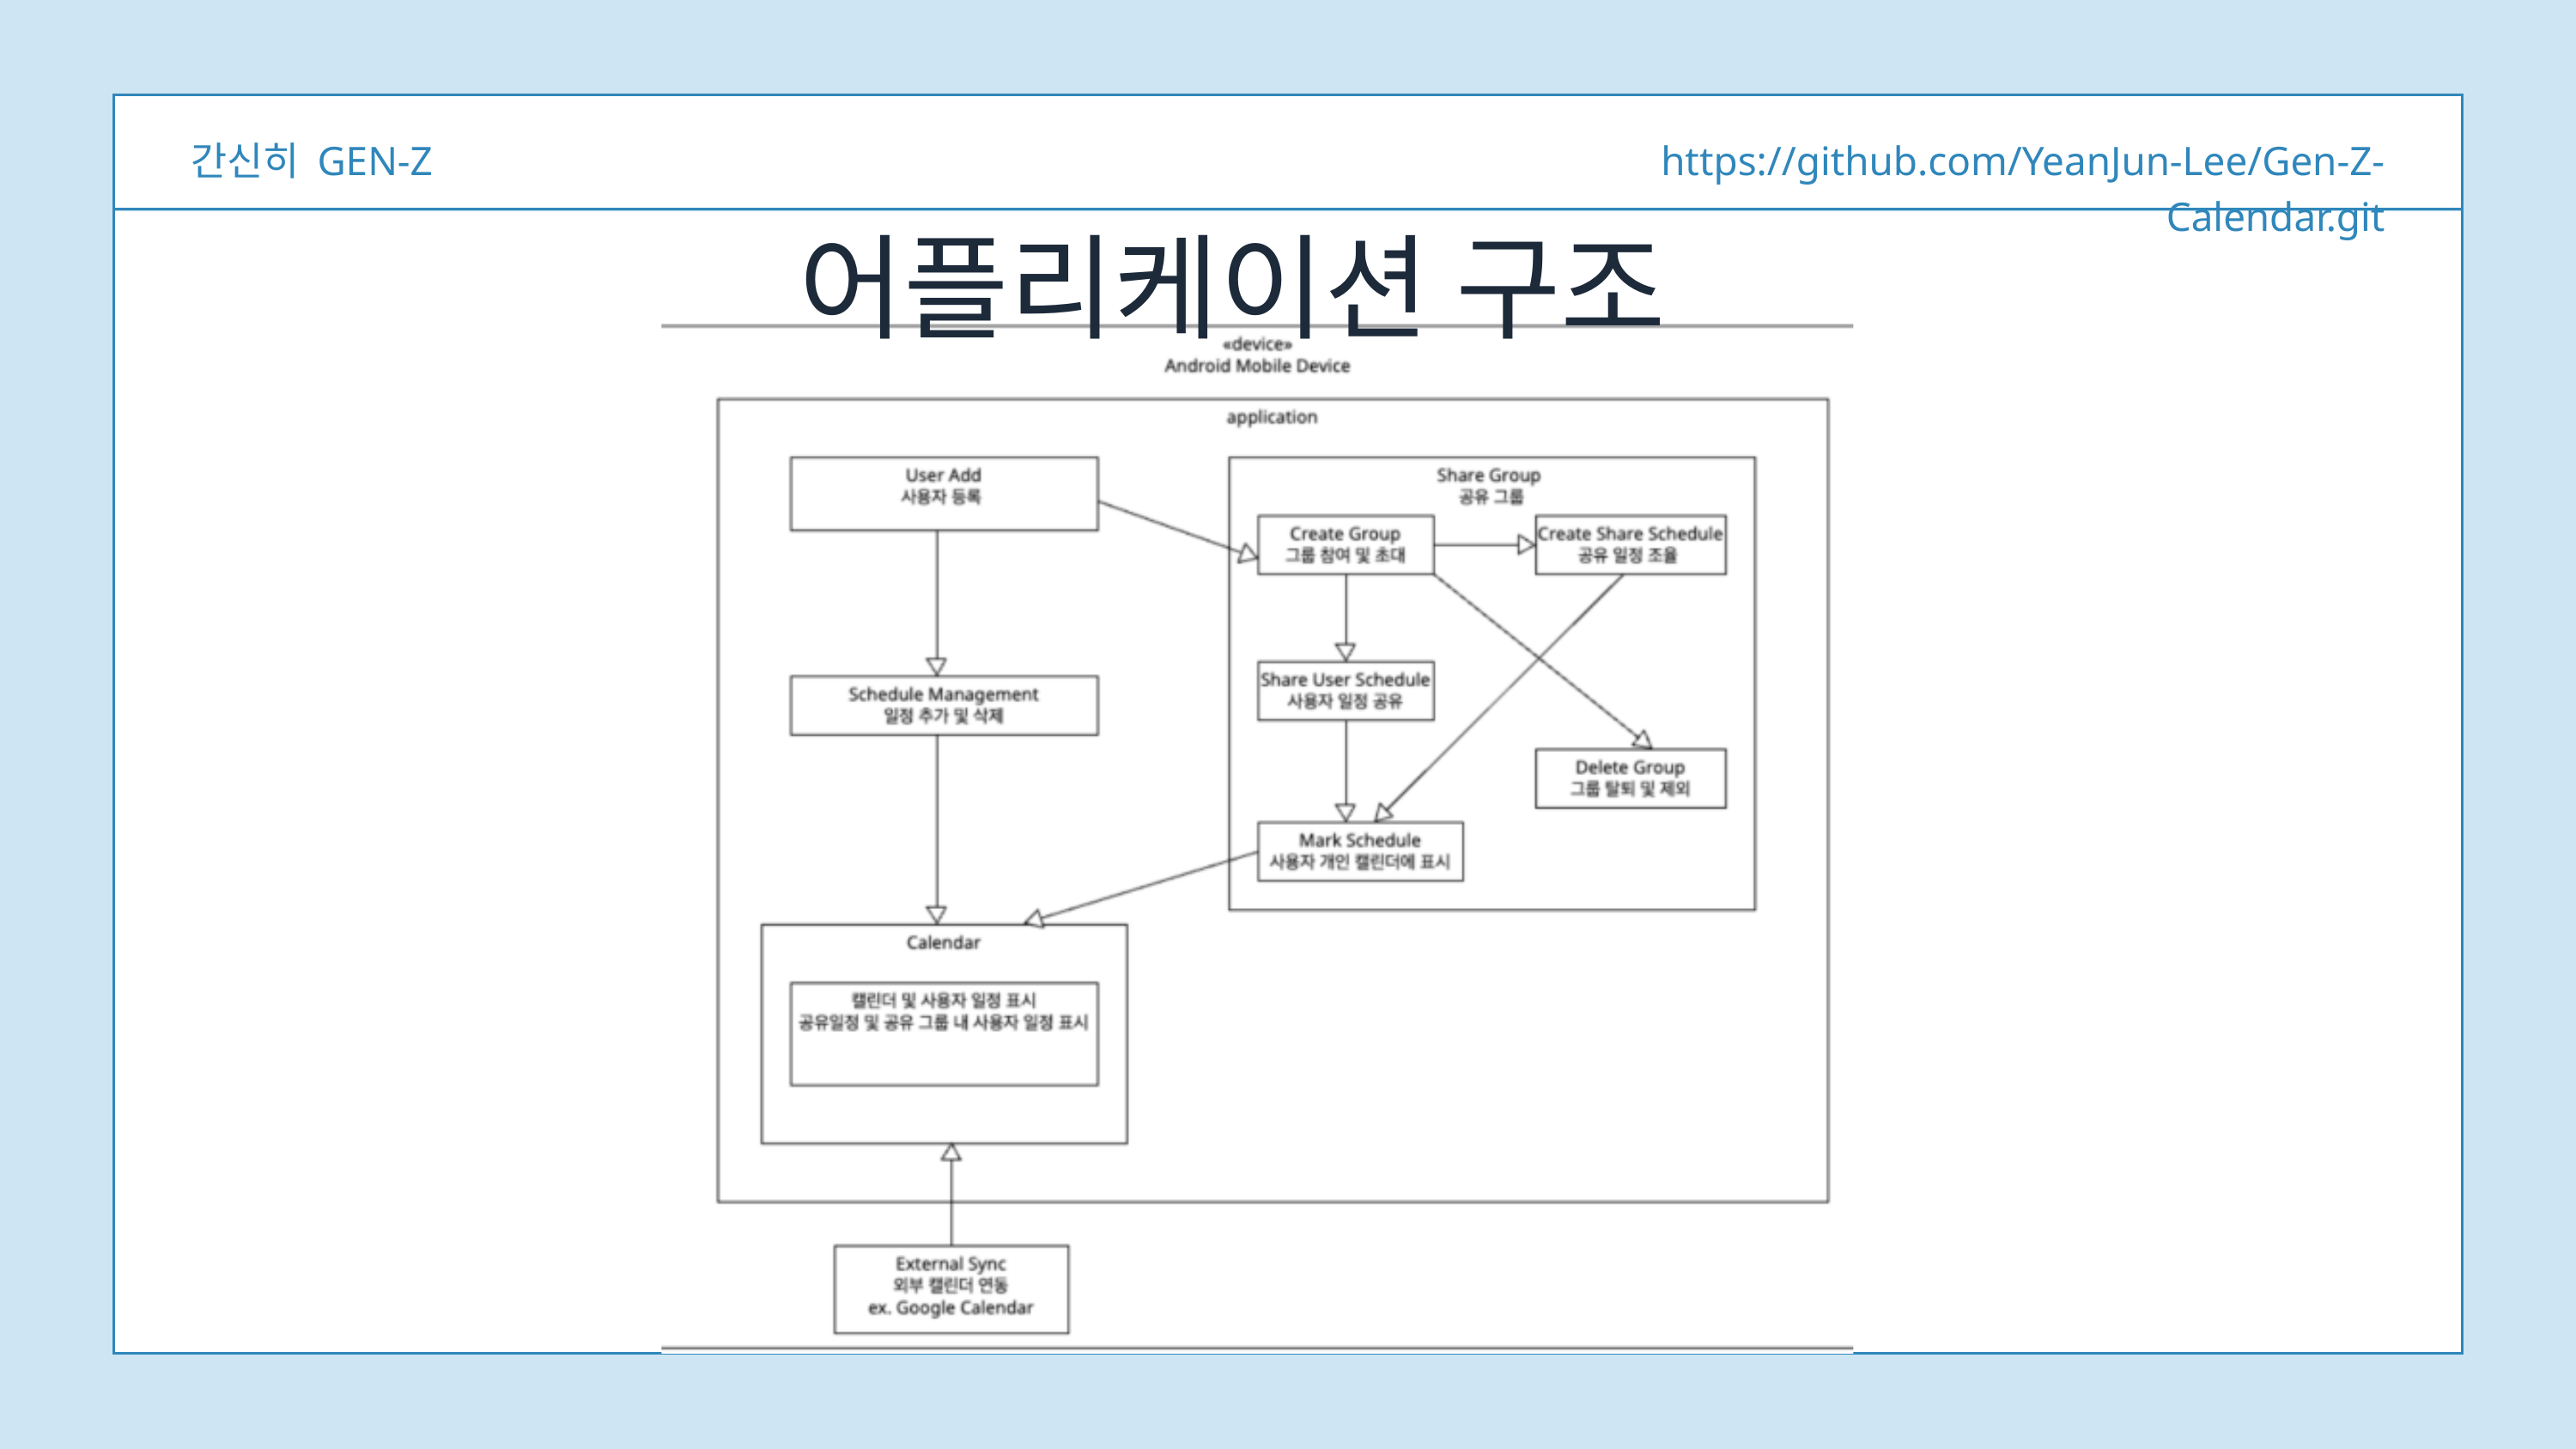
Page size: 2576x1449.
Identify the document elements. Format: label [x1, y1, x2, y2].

text_box [113, 94, 2463, 1354]
